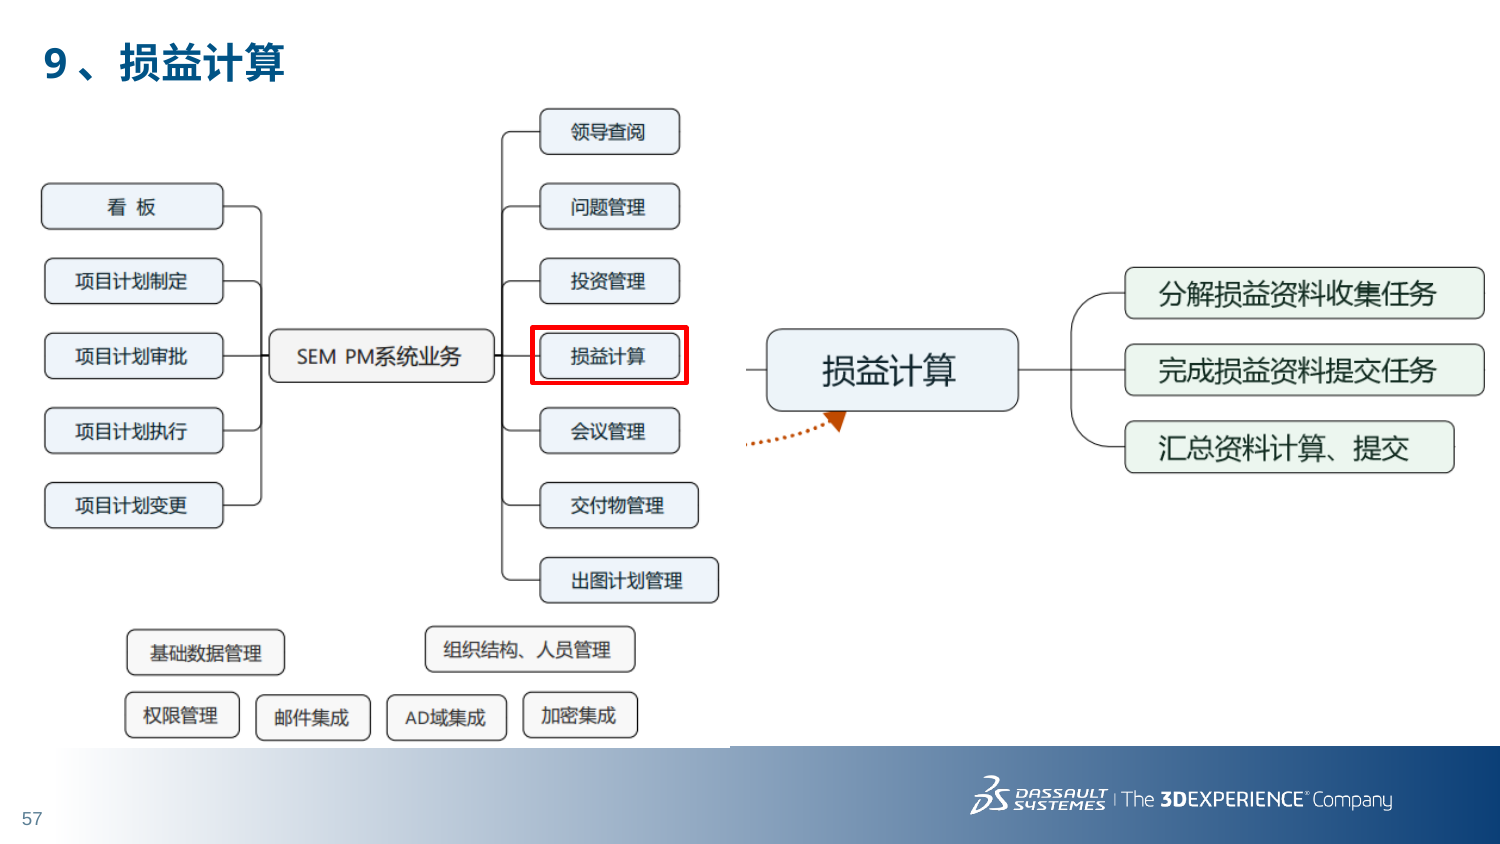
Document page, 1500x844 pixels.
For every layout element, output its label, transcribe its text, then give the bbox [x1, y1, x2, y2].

picture [28, 99, 730, 748]
picture [746, 255, 1499, 483]
picture [962, 775, 1400, 815]
title 9、损益计算 [29, 23, 747, 100]
